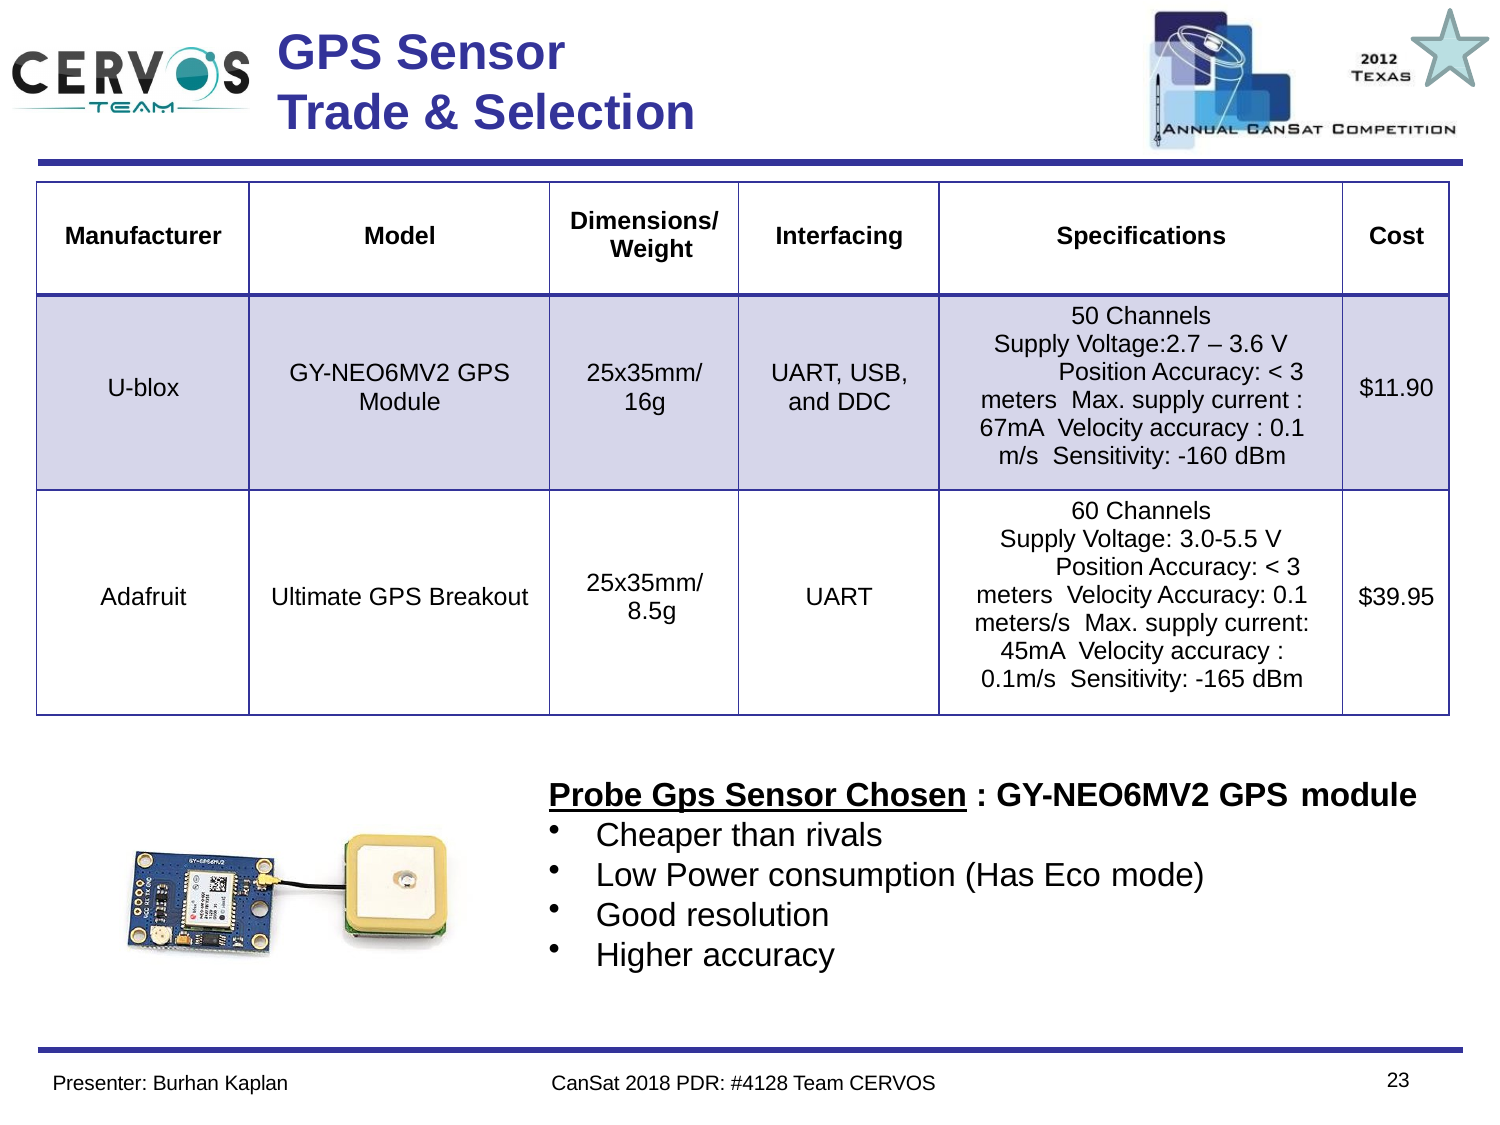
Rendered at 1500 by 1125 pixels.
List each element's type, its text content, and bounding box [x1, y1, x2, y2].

table_cell Ultimate GPS Breakout [250, 491, 549, 714]
slide_number 19 [1369, 1066, 1415, 1125]
text_box Presenter: Burhan Kaplan [50, 1069, 299, 1095]
title GPS Sensor Trade & Selection [275, 17, 702, 181]
table_cell UART, USB, and DDC [739, 297, 938, 489]
text_box [1337, 37, 1426, 101]
text_box [119, 824, 473, 966]
table_header Manufacturer [37, 183, 248, 293]
text_box [12, 12, 251, 157]
text_box [1412, 10, 1488, 86]
table_cell 50 Channels Supply Voltage:2.7 – 3.6 V Position Accuracy: < 3 meters Max. supply current : 67mA Velocity accuracy : 0.1 m/s Sensitivity: -160 dBm [940, 297, 1342, 489]
table_header Dimensions/ Weight [550, 183, 738, 293]
table_cell Adafruit [37, 491, 248, 714]
table_header Interfacing [739, 183, 938, 293]
footer CanSat 2018 PDR: #4128 Team CERVOS [549, 1069, 951, 1125]
table_cell 60 Channels Supply Voltage: 3.0-5.5 V Position Accuracy: < 3 meters Velocity Accuracy: 0.1 meters/s Max. supply current: 45mA Velocity accuracy : 0.1m/s Sensitivity: -165 dBm [940, 491, 1342, 714]
table_cell U-blox [37, 297, 248, 489]
table_header Cost [1343, 183, 1448, 293]
text_box Probe Gps Sensor Chosen : GY-NEO6MV2 GPS module Cheaper than rivals Low Power consumption (Has Eco mode) Good resolution Higher accuracy [546, 771, 1427, 973]
text_box [12, 47, 250, 113]
table_cell $11.90 [1343, 297, 1448, 489]
table_header Model [250, 183, 549, 293]
table_cell 25x35mm/ 16g [550, 297, 738, 489]
table_cell UART [739, 491, 938, 714]
table_cell GY-NEO6MV2 GPS Module [250, 297, 549, 489]
table_header Specifications [940, 183, 1342, 293]
text_box [1142, 1, 1458, 156]
table_cell 25x35mm/ 8.5g [550, 491, 738, 714]
table_cell $39.95 [1343, 491, 1448, 714]
